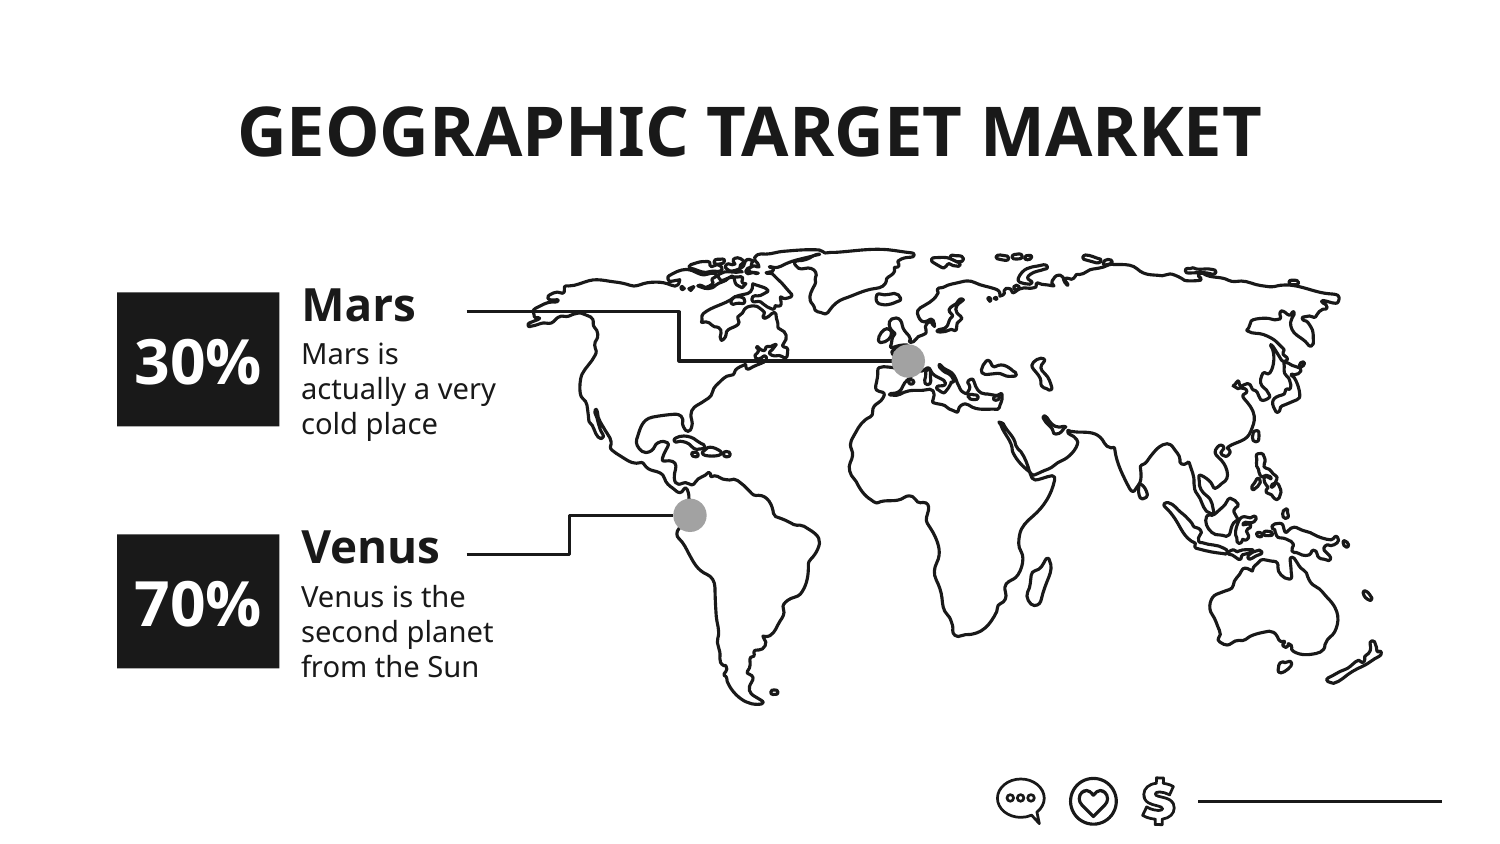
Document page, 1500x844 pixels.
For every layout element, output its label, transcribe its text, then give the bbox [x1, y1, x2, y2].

text_box Mars is actually a very cold place [286, 346, 520, 444]
text_box Venus [286, 520, 467, 589]
text_box 30% [117, 292, 280, 427]
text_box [466, 515, 674, 555]
text_box 70% [117, 534, 280, 669]
text_box Venus is the second planet from the Sun [286, 563, 520, 687]
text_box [527, 249, 1383, 705]
title GEOGRAPHIC TARGET MARKET [118, 72, 1382, 167]
text_box Mars [286, 278, 467, 346]
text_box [466, 311, 892, 362]
